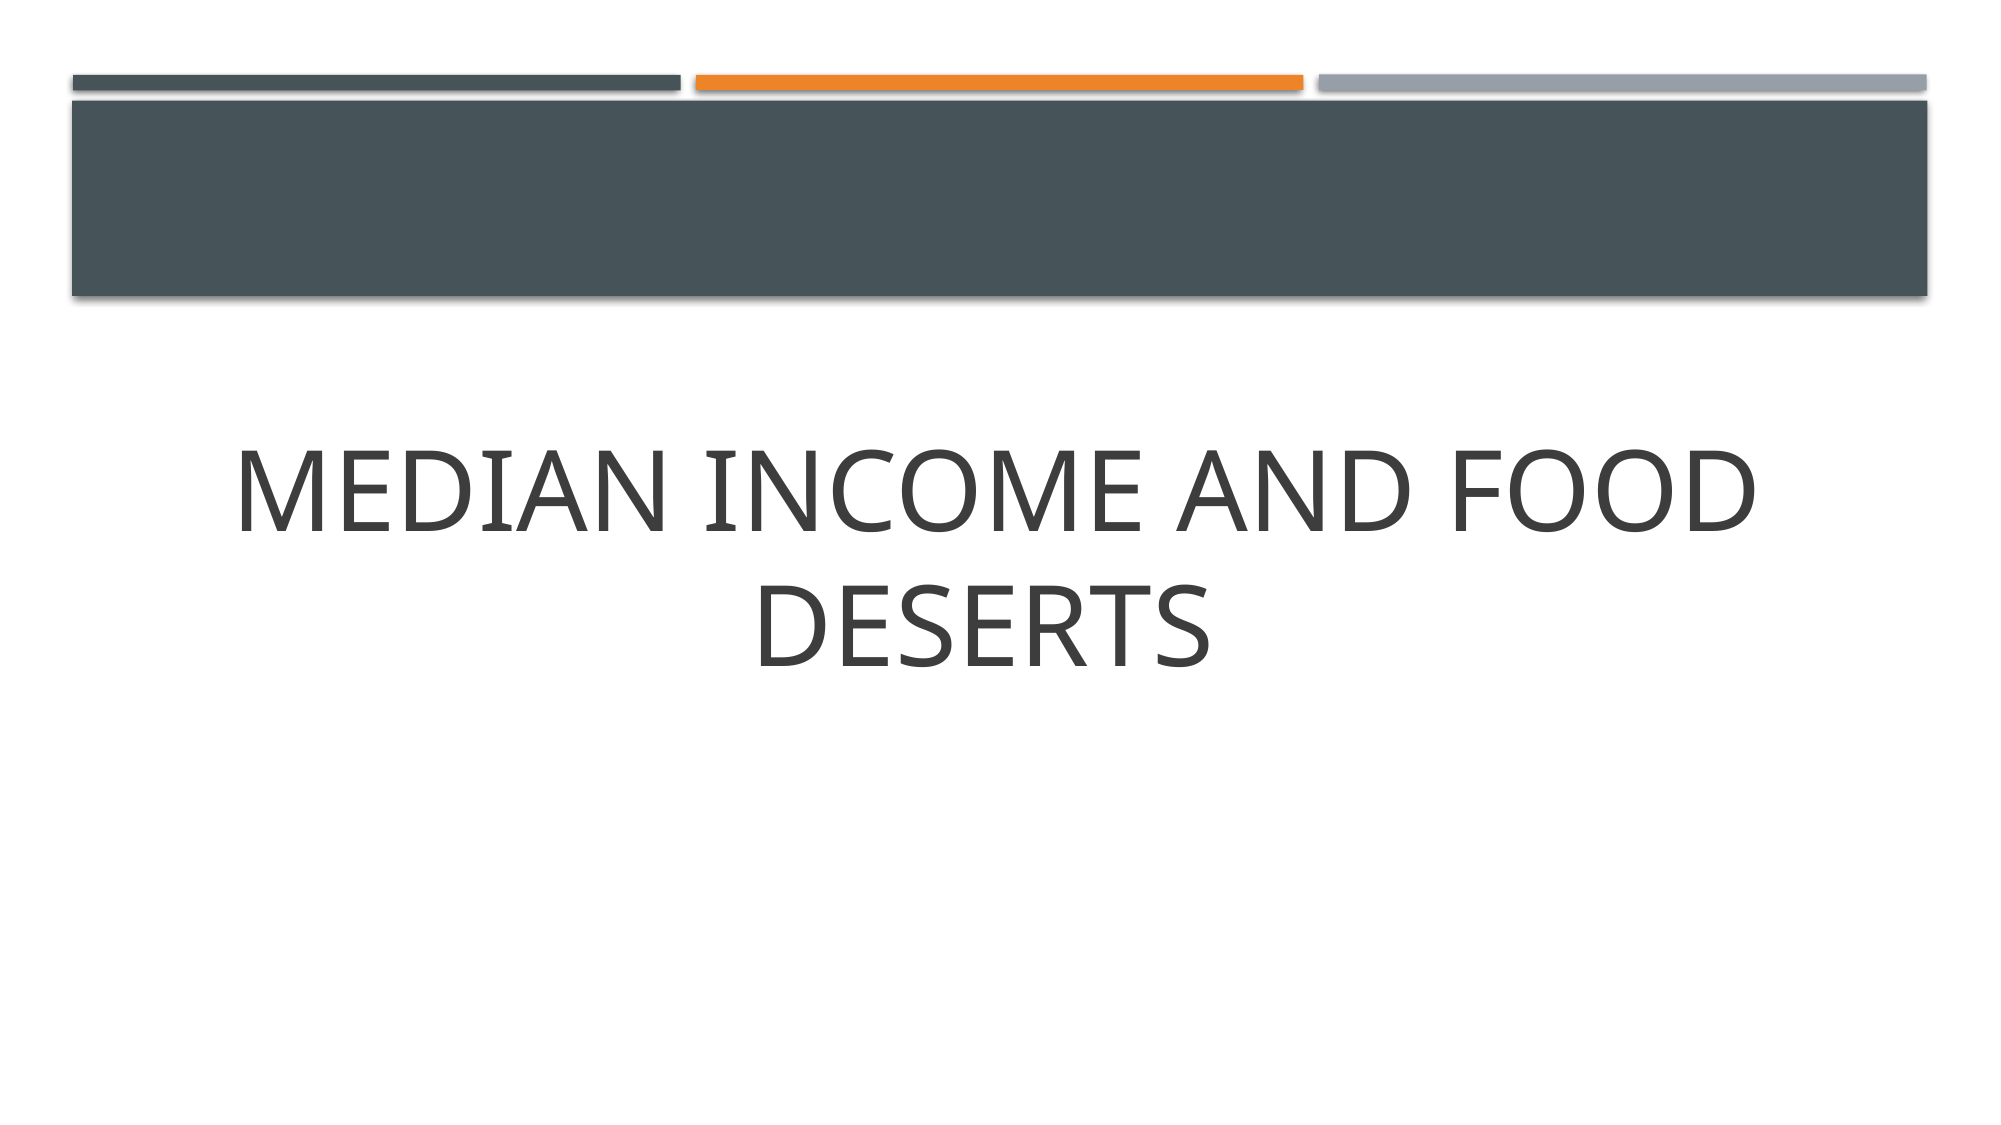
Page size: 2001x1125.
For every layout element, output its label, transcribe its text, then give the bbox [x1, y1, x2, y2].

title Median Income and food deserts [73, 254, 1921, 854]
